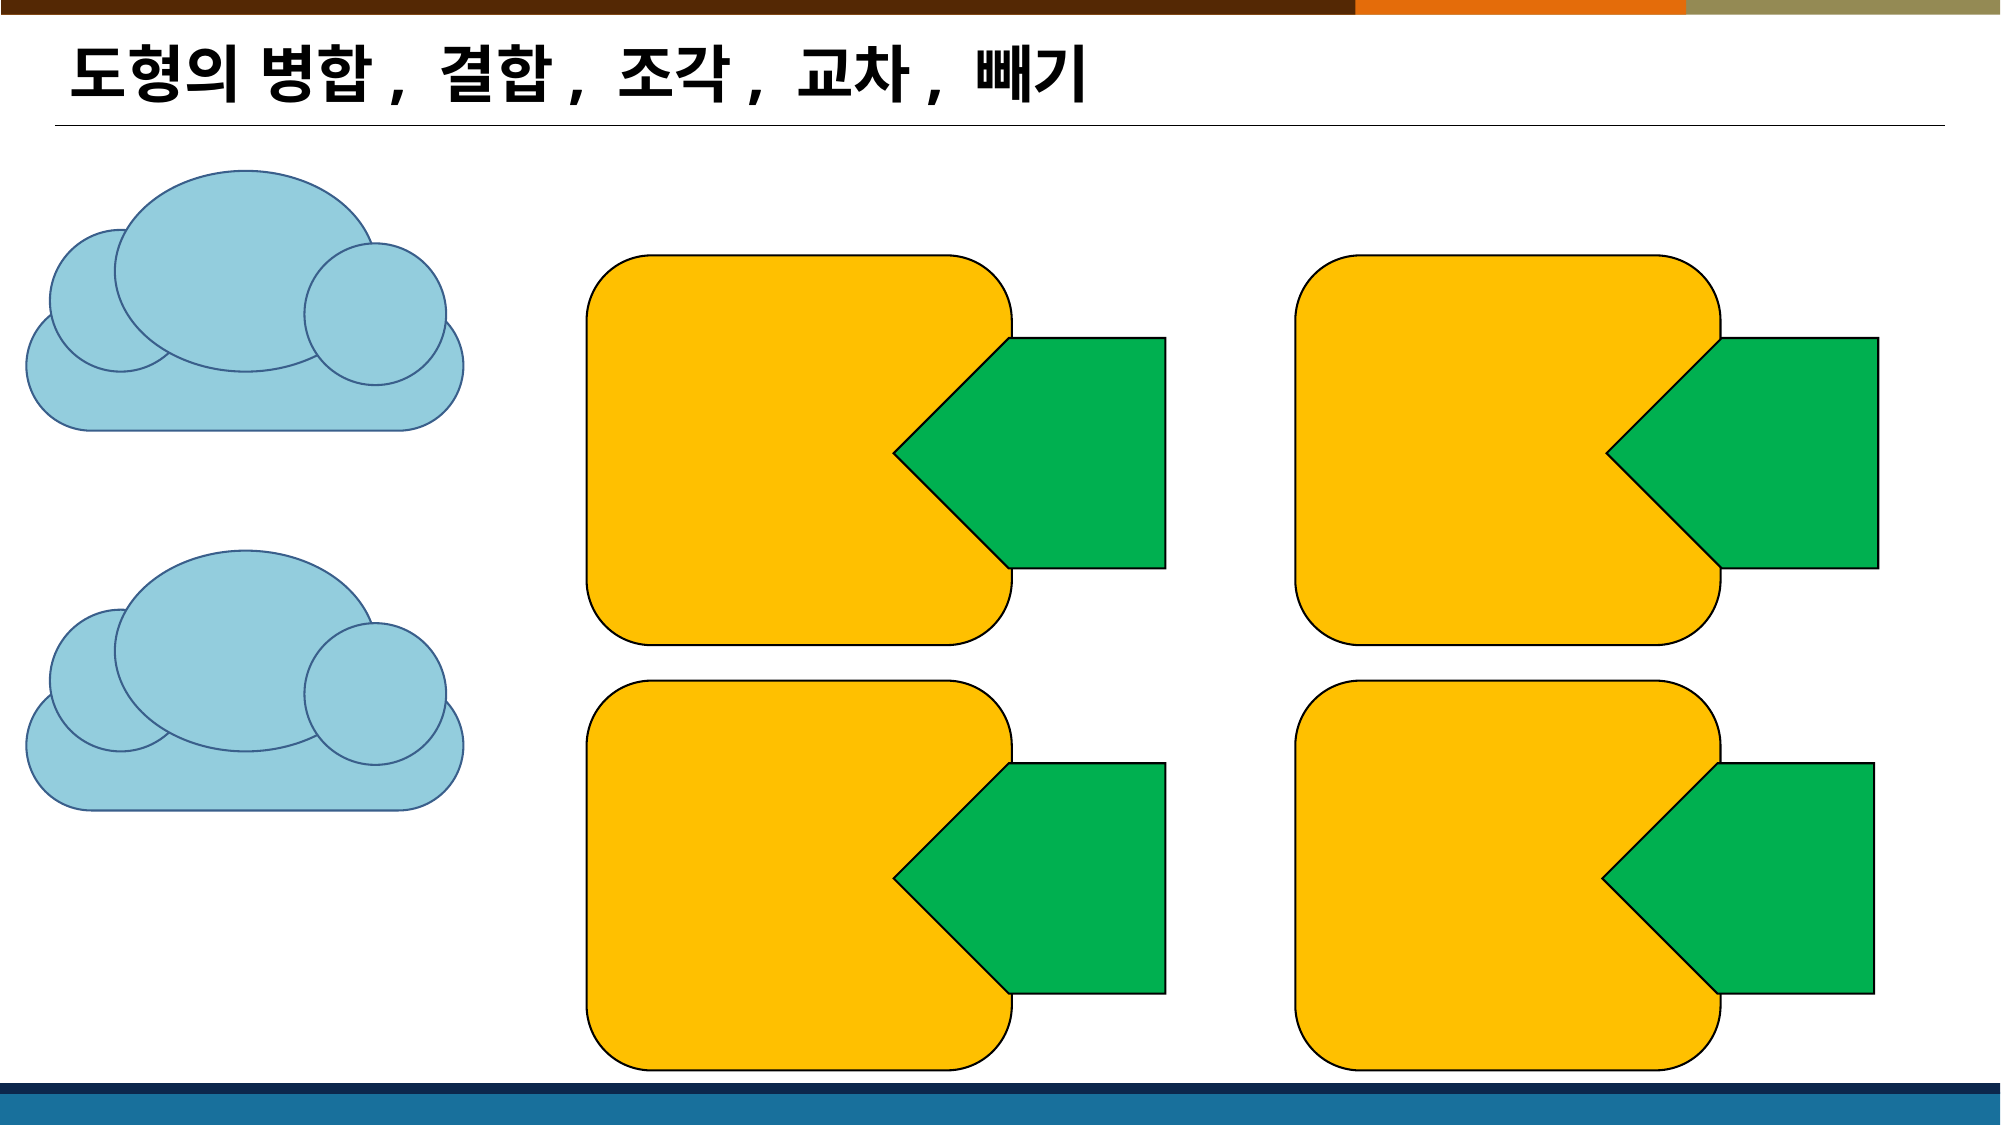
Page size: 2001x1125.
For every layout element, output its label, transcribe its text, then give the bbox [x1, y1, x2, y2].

text_box [585, 679, 1013, 1072]
text_box [1605, 336, 1880, 570]
text_box [303, 622, 448, 766]
text_box [25, 694, 465, 812]
text_box [1294, 679, 1722, 1072]
text_box [113, 169, 372, 373]
text_box [303, 242, 448, 387]
text_box [1294, 254, 1722, 647]
text_box [892, 762, 1167, 995]
text_box [48, 608, 169, 753]
text_box [25, 314, 465, 432]
text_box [585, 254, 1013, 647]
text_box [892, 336, 1167, 570]
text_box [1600, 762, 1876, 995]
text_box [113, 549, 372, 753]
title 도형의 병합, 결합, 조각, 교차, 빼기 [54, 32, 1946, 122]
text_box [48, 228, 169, 373]
